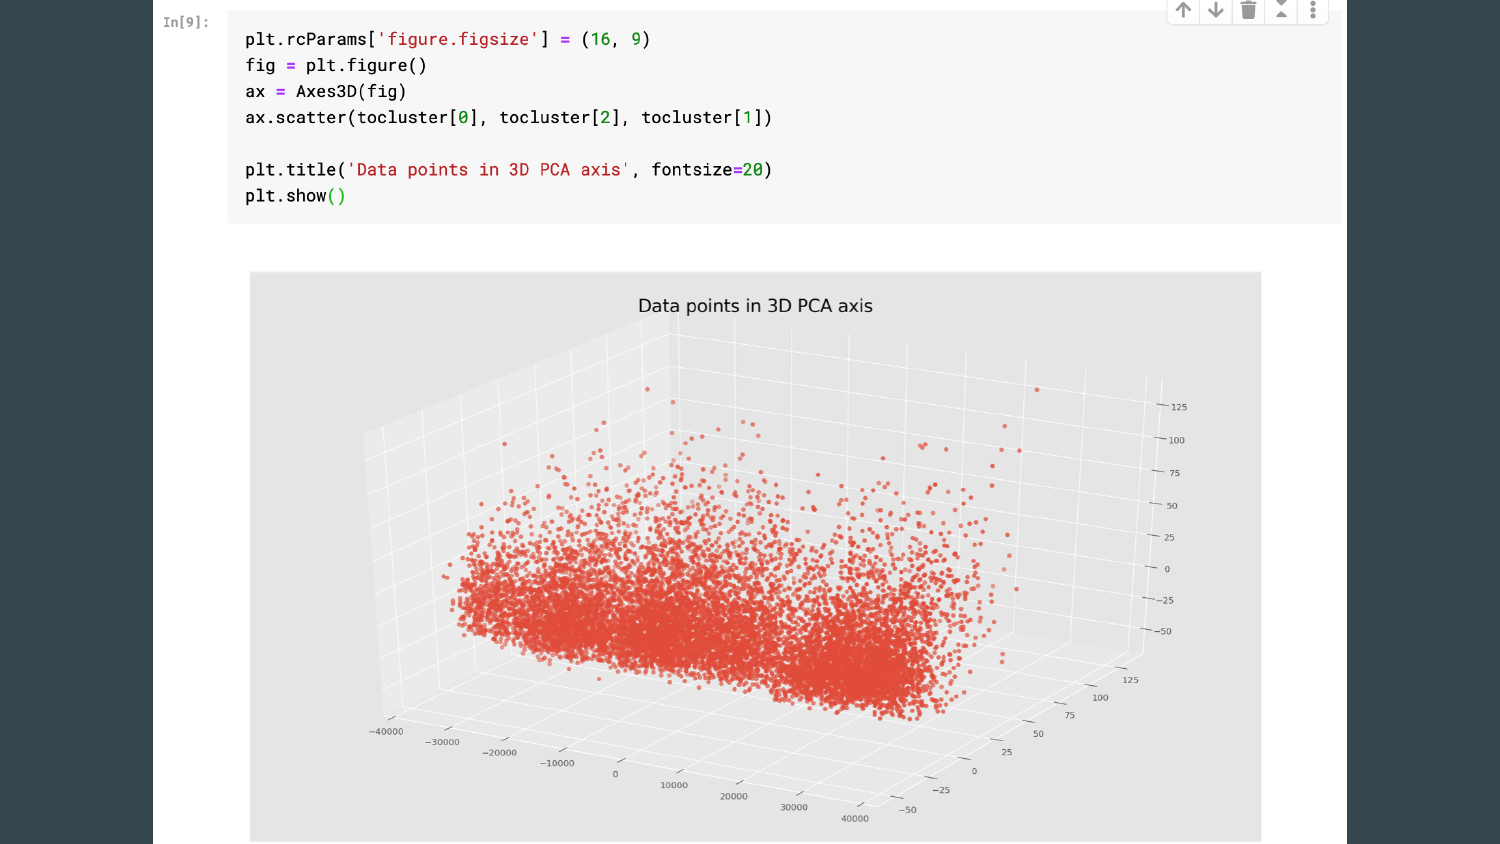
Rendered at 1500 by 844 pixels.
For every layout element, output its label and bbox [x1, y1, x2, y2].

picture [152, 0, 1348, 844]
